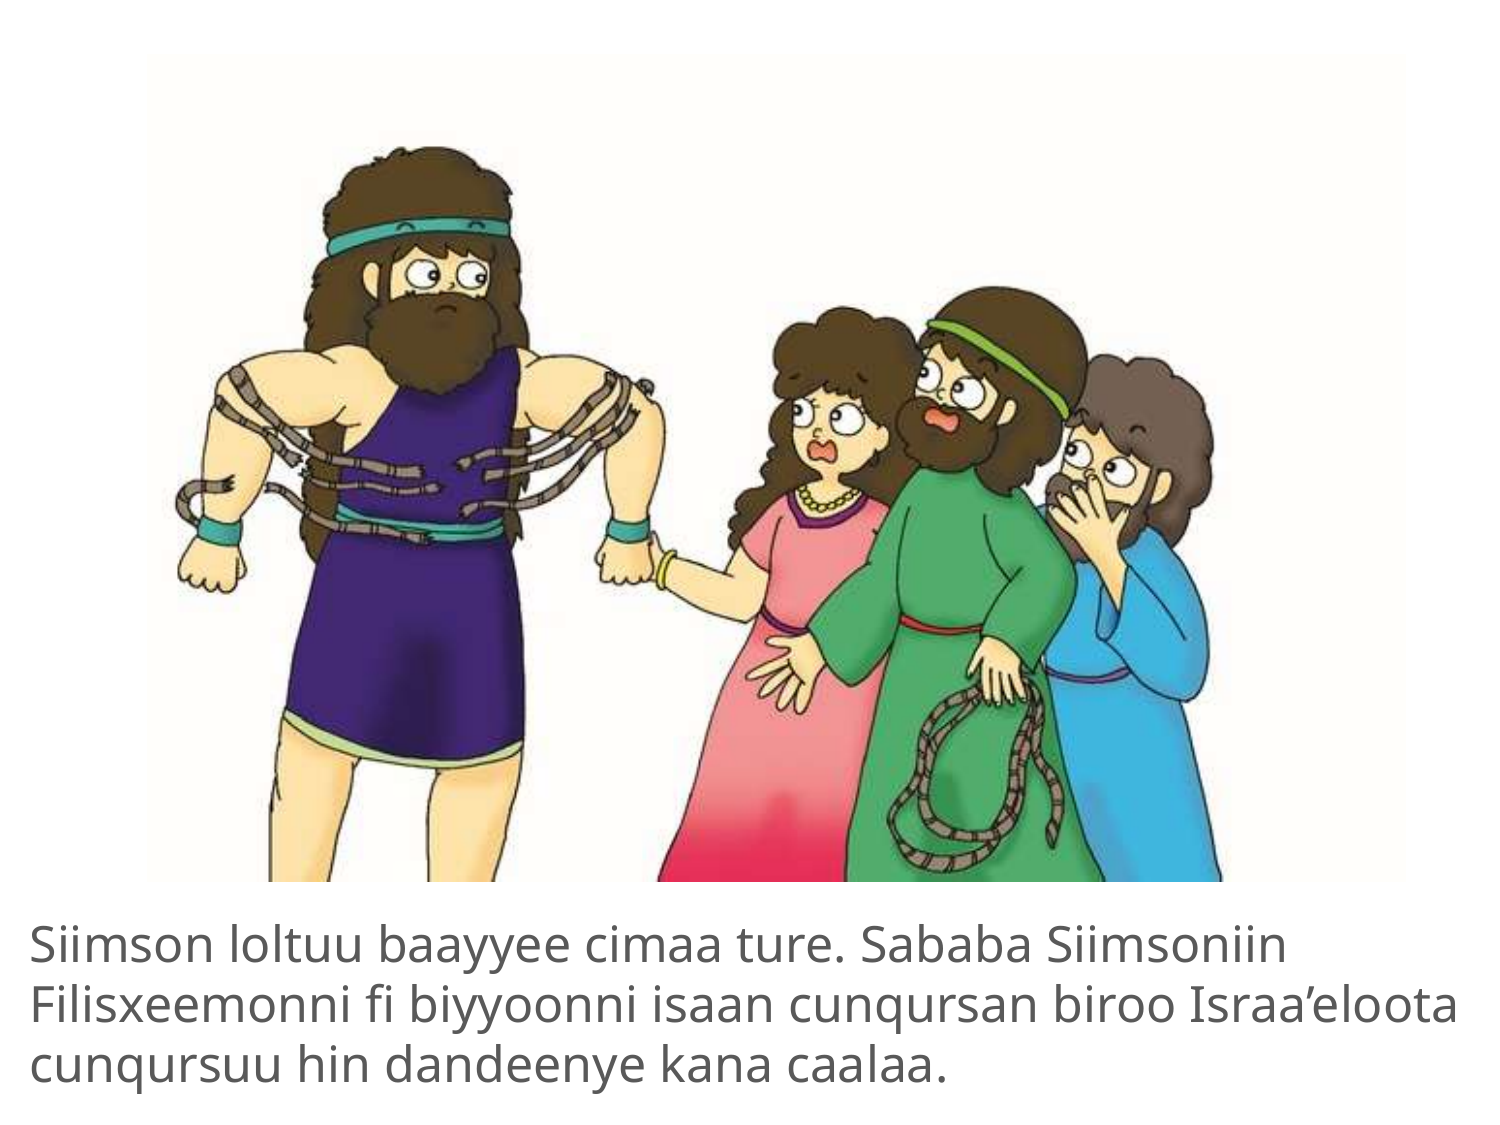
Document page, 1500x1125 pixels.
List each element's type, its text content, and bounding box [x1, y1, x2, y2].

text_box Siimson loltuu baayyee cimaa ture. Sababa Siimsoniin Filisxeemonni fi biyyoonni isaan cunqursan biroo Israa’eloota cunqursuu hin dandeenye kana caalaa. [14, 905, 1486, 1100]
picture [147, 54, 1406, 882]
